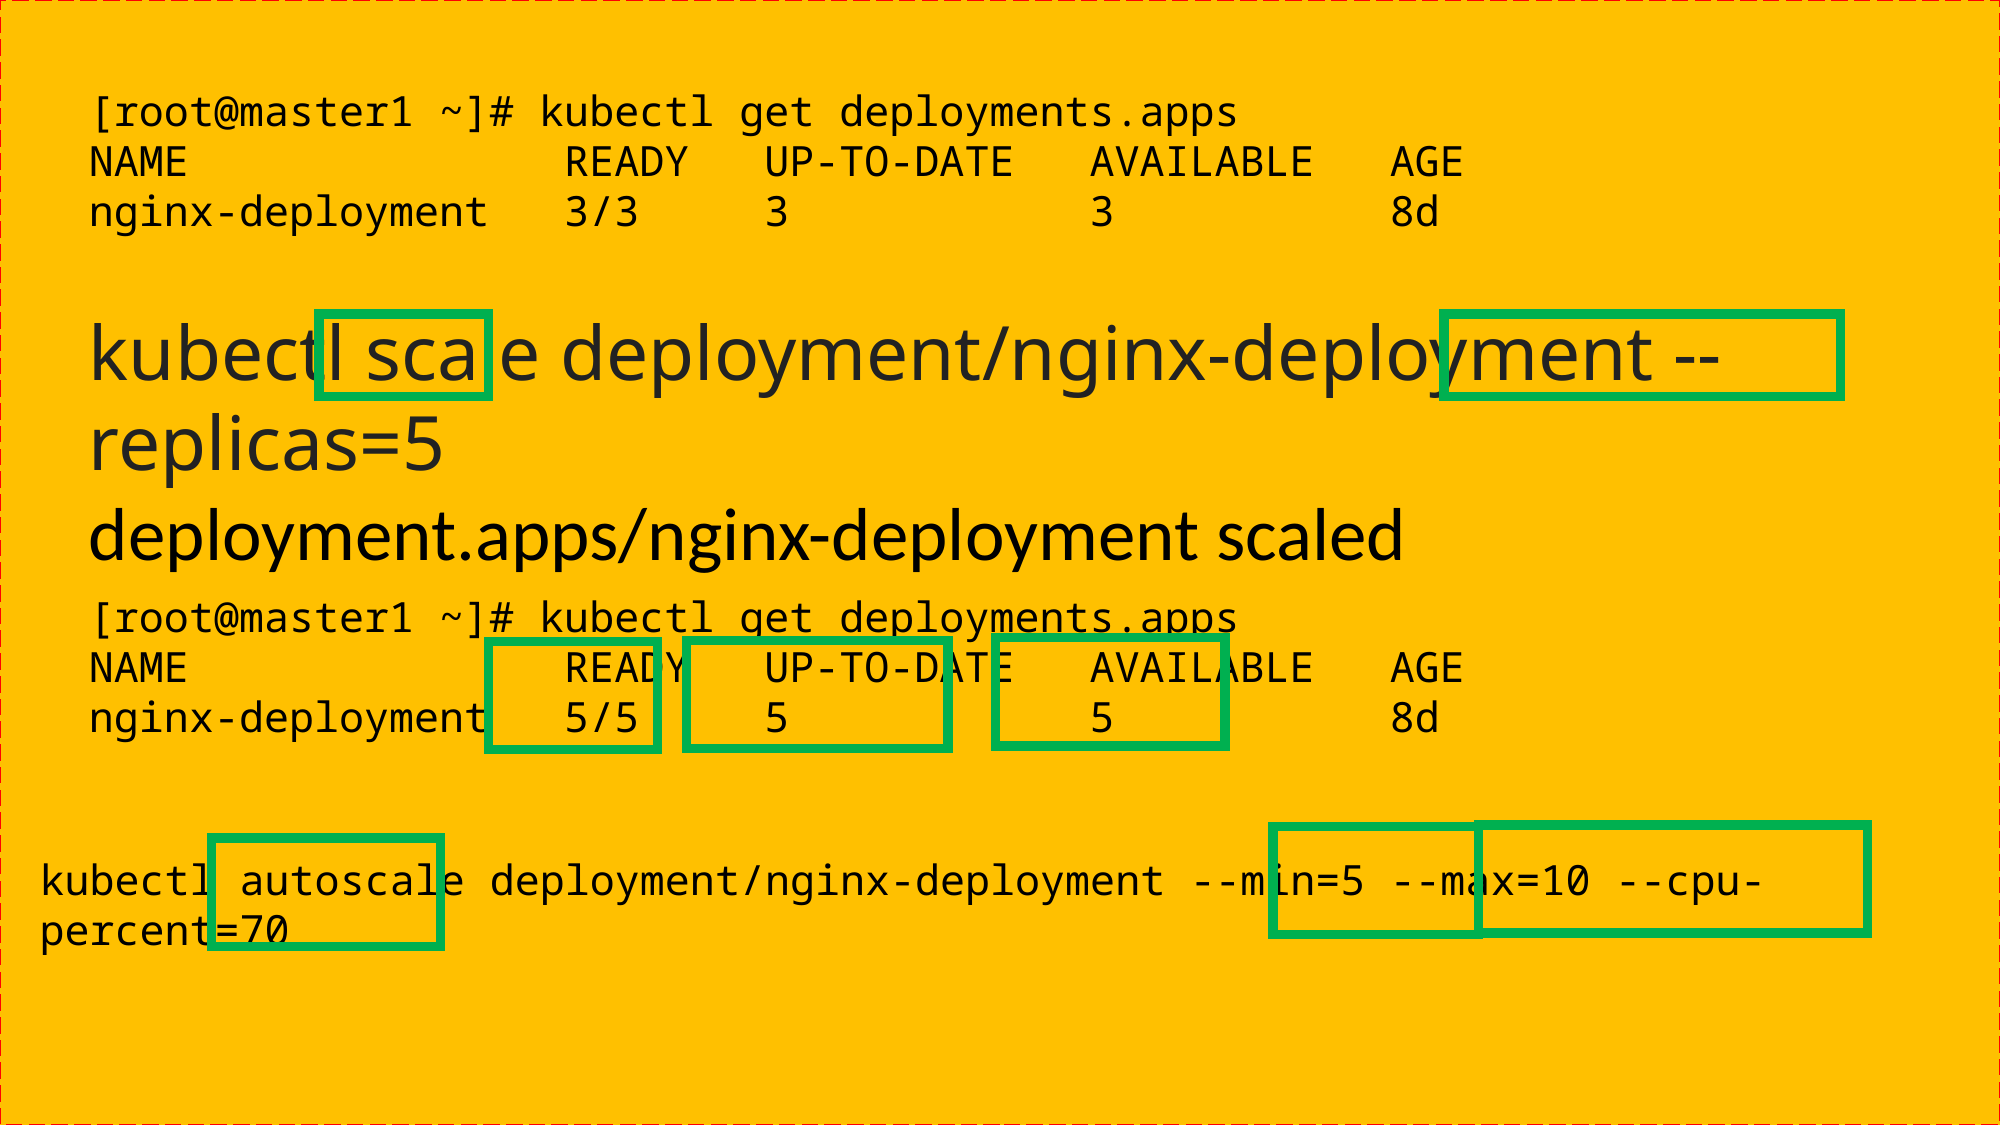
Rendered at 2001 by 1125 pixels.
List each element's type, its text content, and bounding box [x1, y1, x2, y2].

text_box [0, 0, 2000, 1125]
text_box [994, 637, 1226, 747]
text_box [211, 837, 441, 947]
text_box [318, 313, 489, 397]
text_box kubectl scale deployment/nginx-deployment --replicas=5 deployment.apps/nginx-deployment scaled [74, 297, 1892, 583]
text_box [487, 640, 659, 751]
text_box [1478, 824, 1868, 934]
text_box [1443, 313, 1841, 397]
text_box [root@master1 ~]# kubectl get deployments.apps NAME READY UP-TO-DATE AVAILABLE AGE nginx-deployment 5/5 5 5 8d [74, 583, 1737, 748]
text_box [root@master1 ~]# kubectl get deployments.apps NAME READY UP-TO-DATE AVAILABLE AGE nginx-deployment 3/3 3 3 8d [74, 77, 1771, 243]
text_box [685, 639, 949, 750]
text_box [1272, 825, 1480, 936]
text_box kubectl autoscale deployment/nginx-deployment --min=5 --max=10 --cpu-percent=70 [24, 846, 1933, 962]
